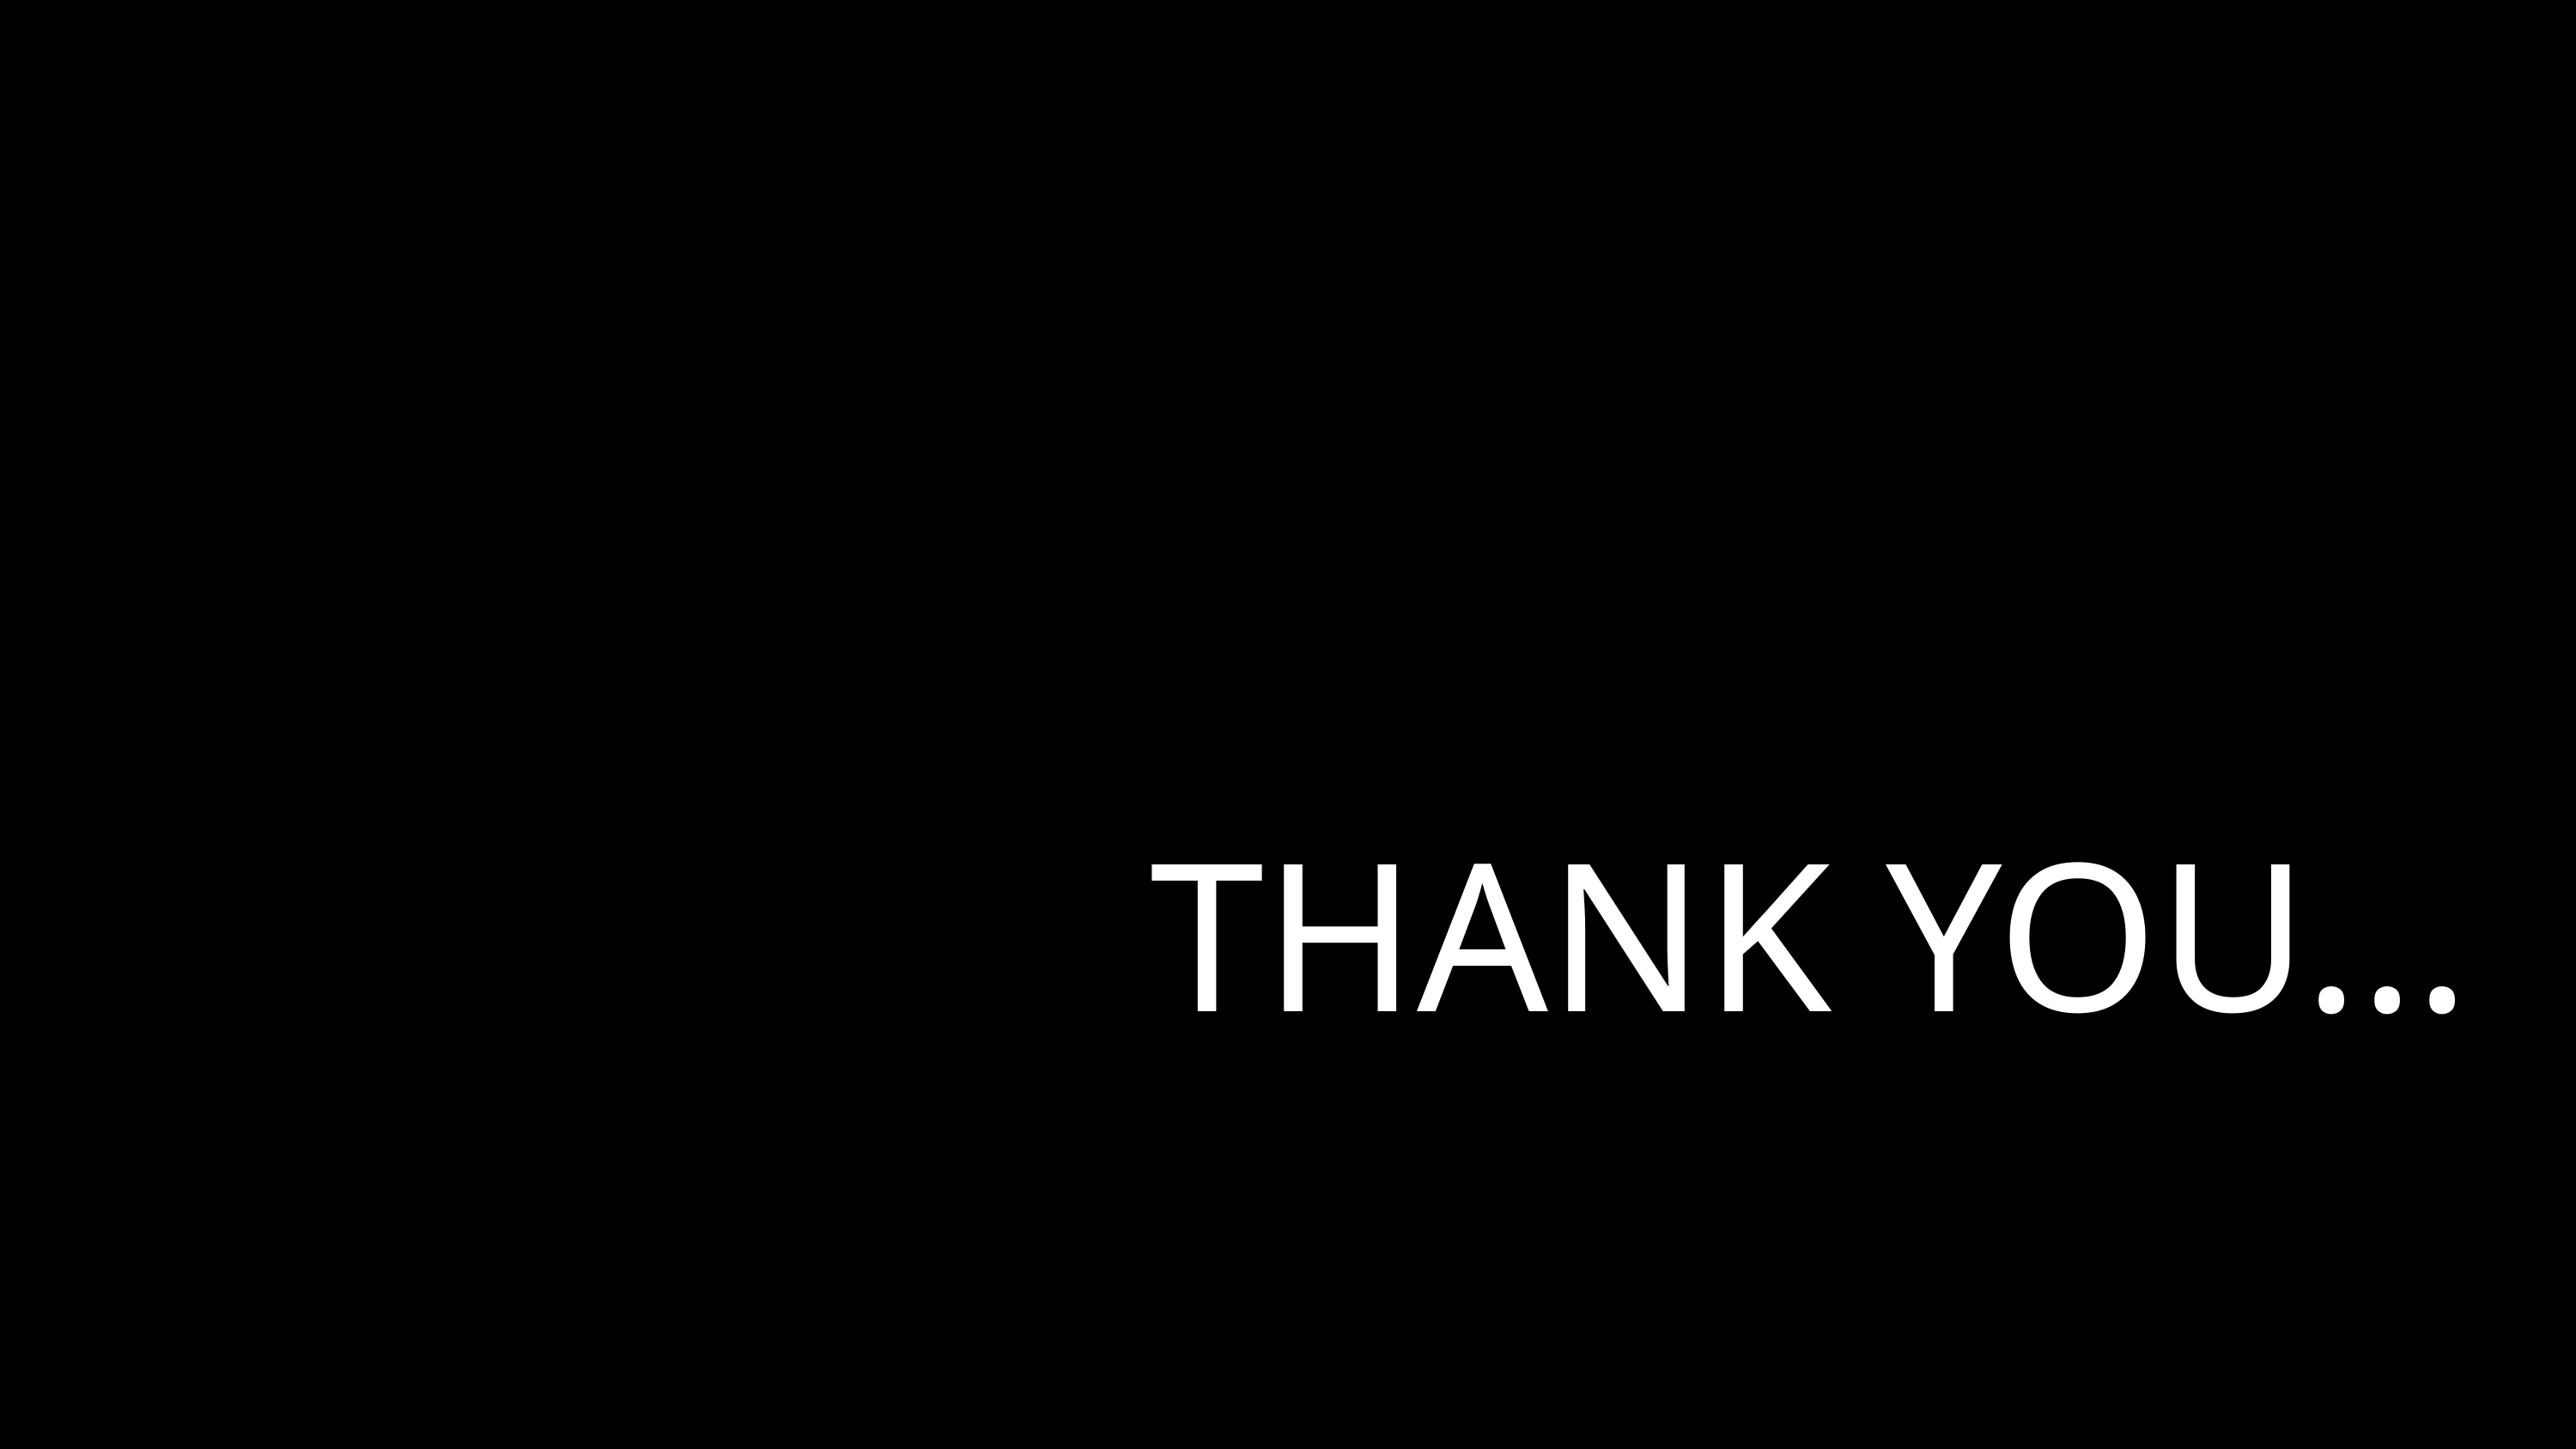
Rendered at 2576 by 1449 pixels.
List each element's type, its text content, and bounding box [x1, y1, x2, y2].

text_box THANK YOU... [1138, 799, 2576, 1059]
